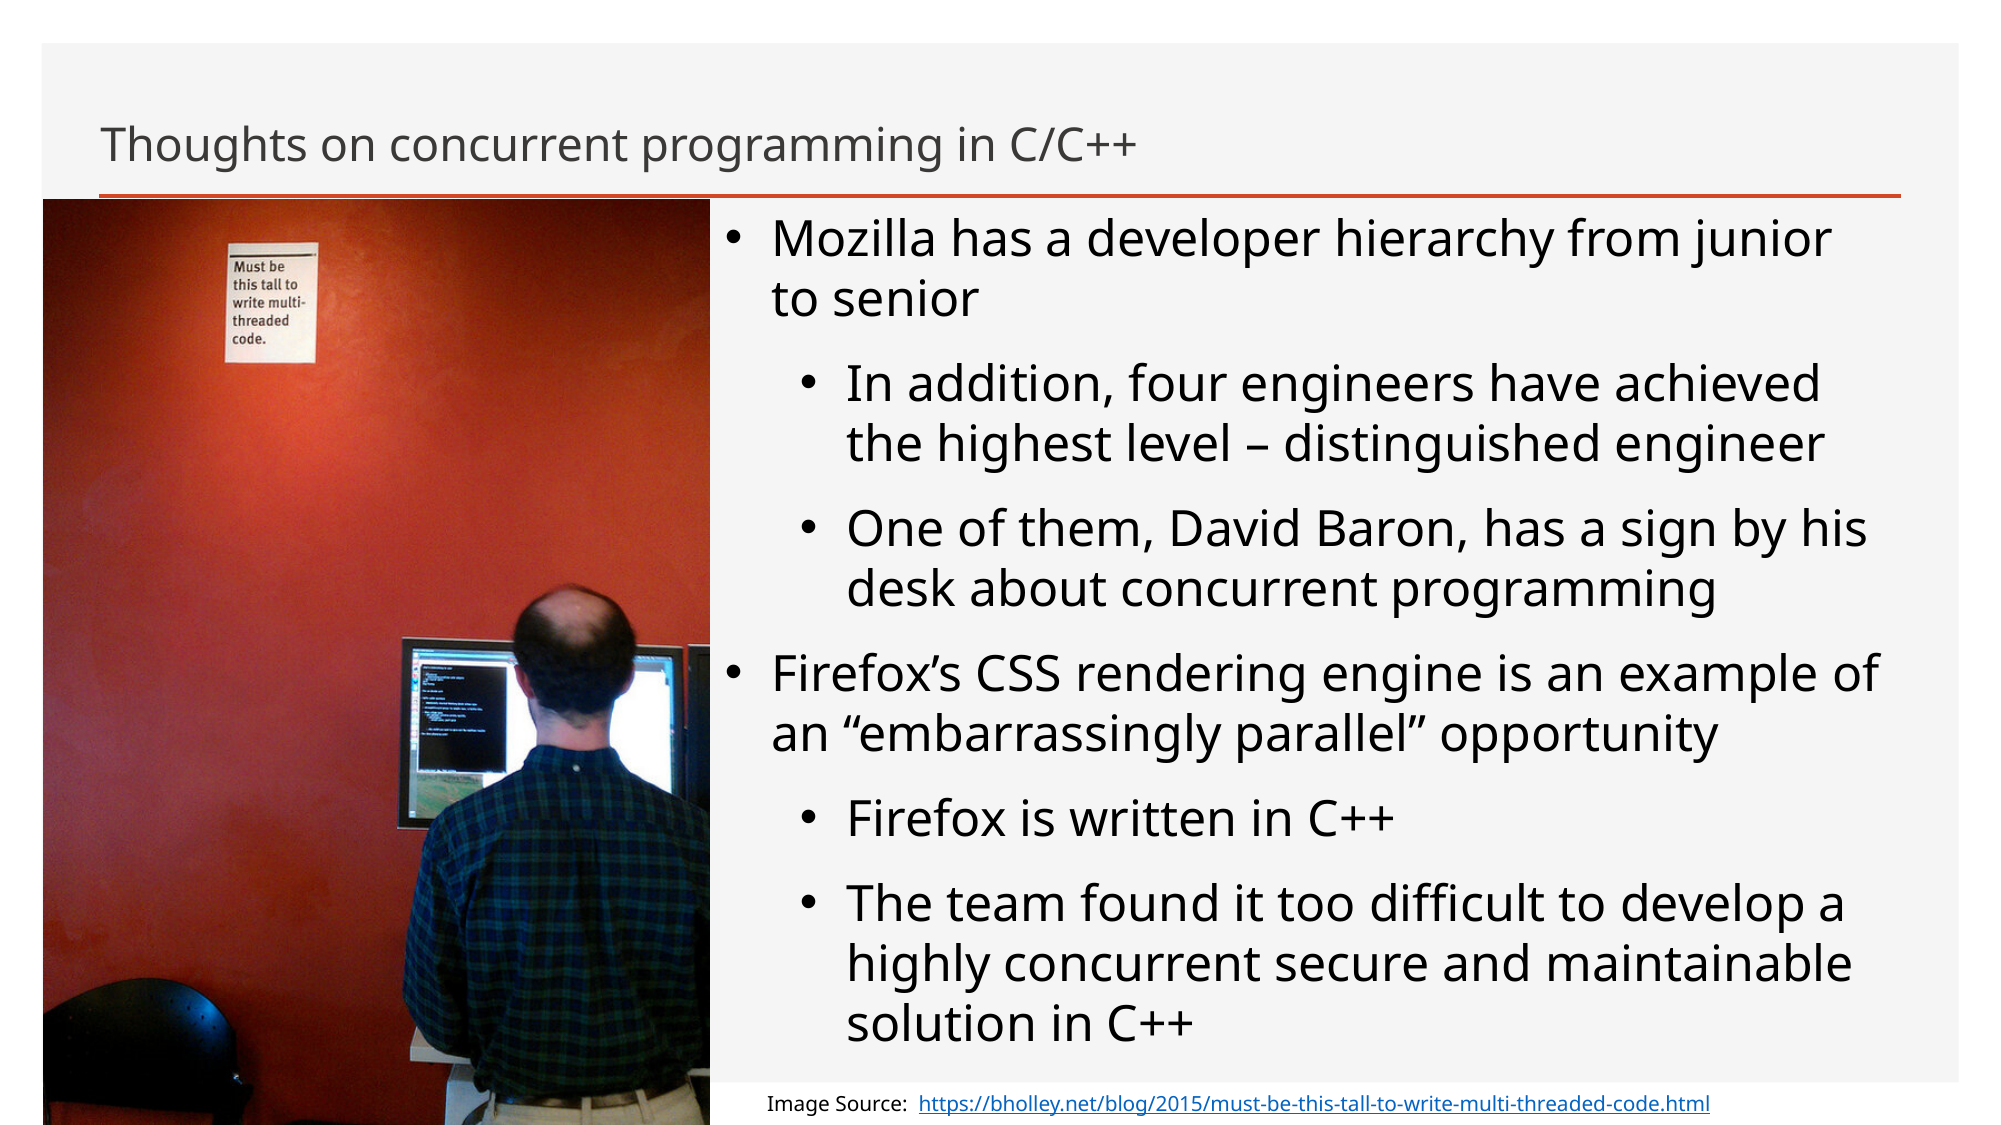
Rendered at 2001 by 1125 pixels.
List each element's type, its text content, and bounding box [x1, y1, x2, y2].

text_box Image Source: https://bholley.net/blog/2015/must-be-this-tall-to-write-multi-threaded-code.html [752, 1082, 1753, 1125]
text_box Mozilla has a developer hierarchy from junior to senior In addition, four engineers have achieved the highest level – distinguished engineer One of them, David Baron, has a sign by his desk about concurrent programming Firefox’s CSS rendering engine is an example of an “embarrassingly parallel” opportunity Firefox is written in C++ The team found it too difficult to develop a highly concurrent secure and maintainable solution in C++ [710, 199, 1900, 1059]
title Thoughts on concurrent programming in C/C++ [85, 73, 1214, 179]
picture [43, 199, 710, 1125]
